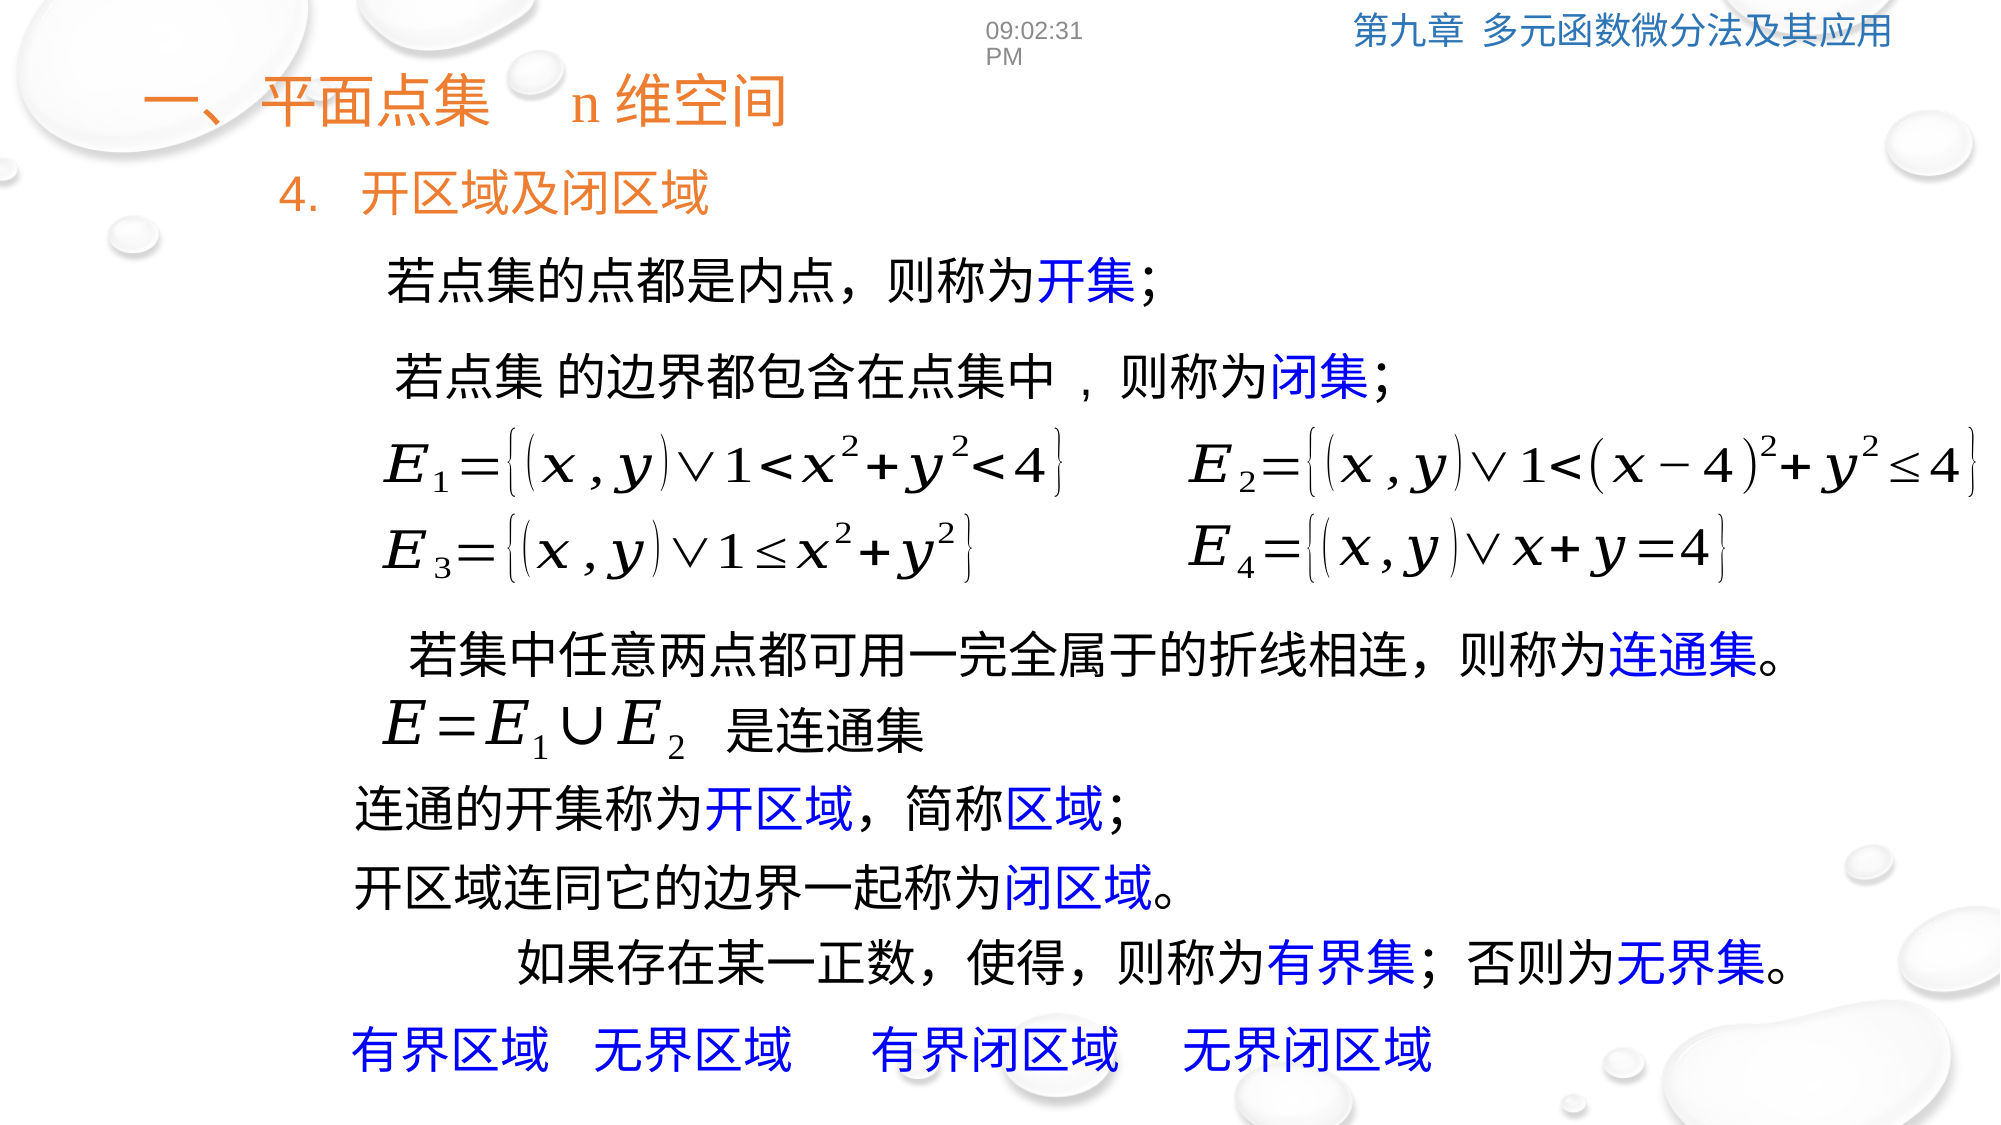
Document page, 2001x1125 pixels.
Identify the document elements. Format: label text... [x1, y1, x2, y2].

text_box 开区域连同它的边界一起称为闭区域。 [338, 848, 1219, 924]
text_box 有界区域 [335, 1010, 566, 1086]
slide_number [970, 0, 1108, 60]
text_box 一、平面点集 n维空间 [142, 63, 790, 134]
text_box 有界闭区域 [856, 1010, 1136, 1086]
text_box 无界闭区域 [1168, 1010, 1448, 1086]
text_box 4. 开区域及闭区域 [263, 134, 1039, 248]
text_box 无界区域 [579, 1010, 809, 1086]
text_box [0, 0, 2000, 1125]
text_box 是连通集 [710, 691, 941, 767]
text_box 连通的开集称为开区域，简称区域； [339, 770, 1181, 846]
